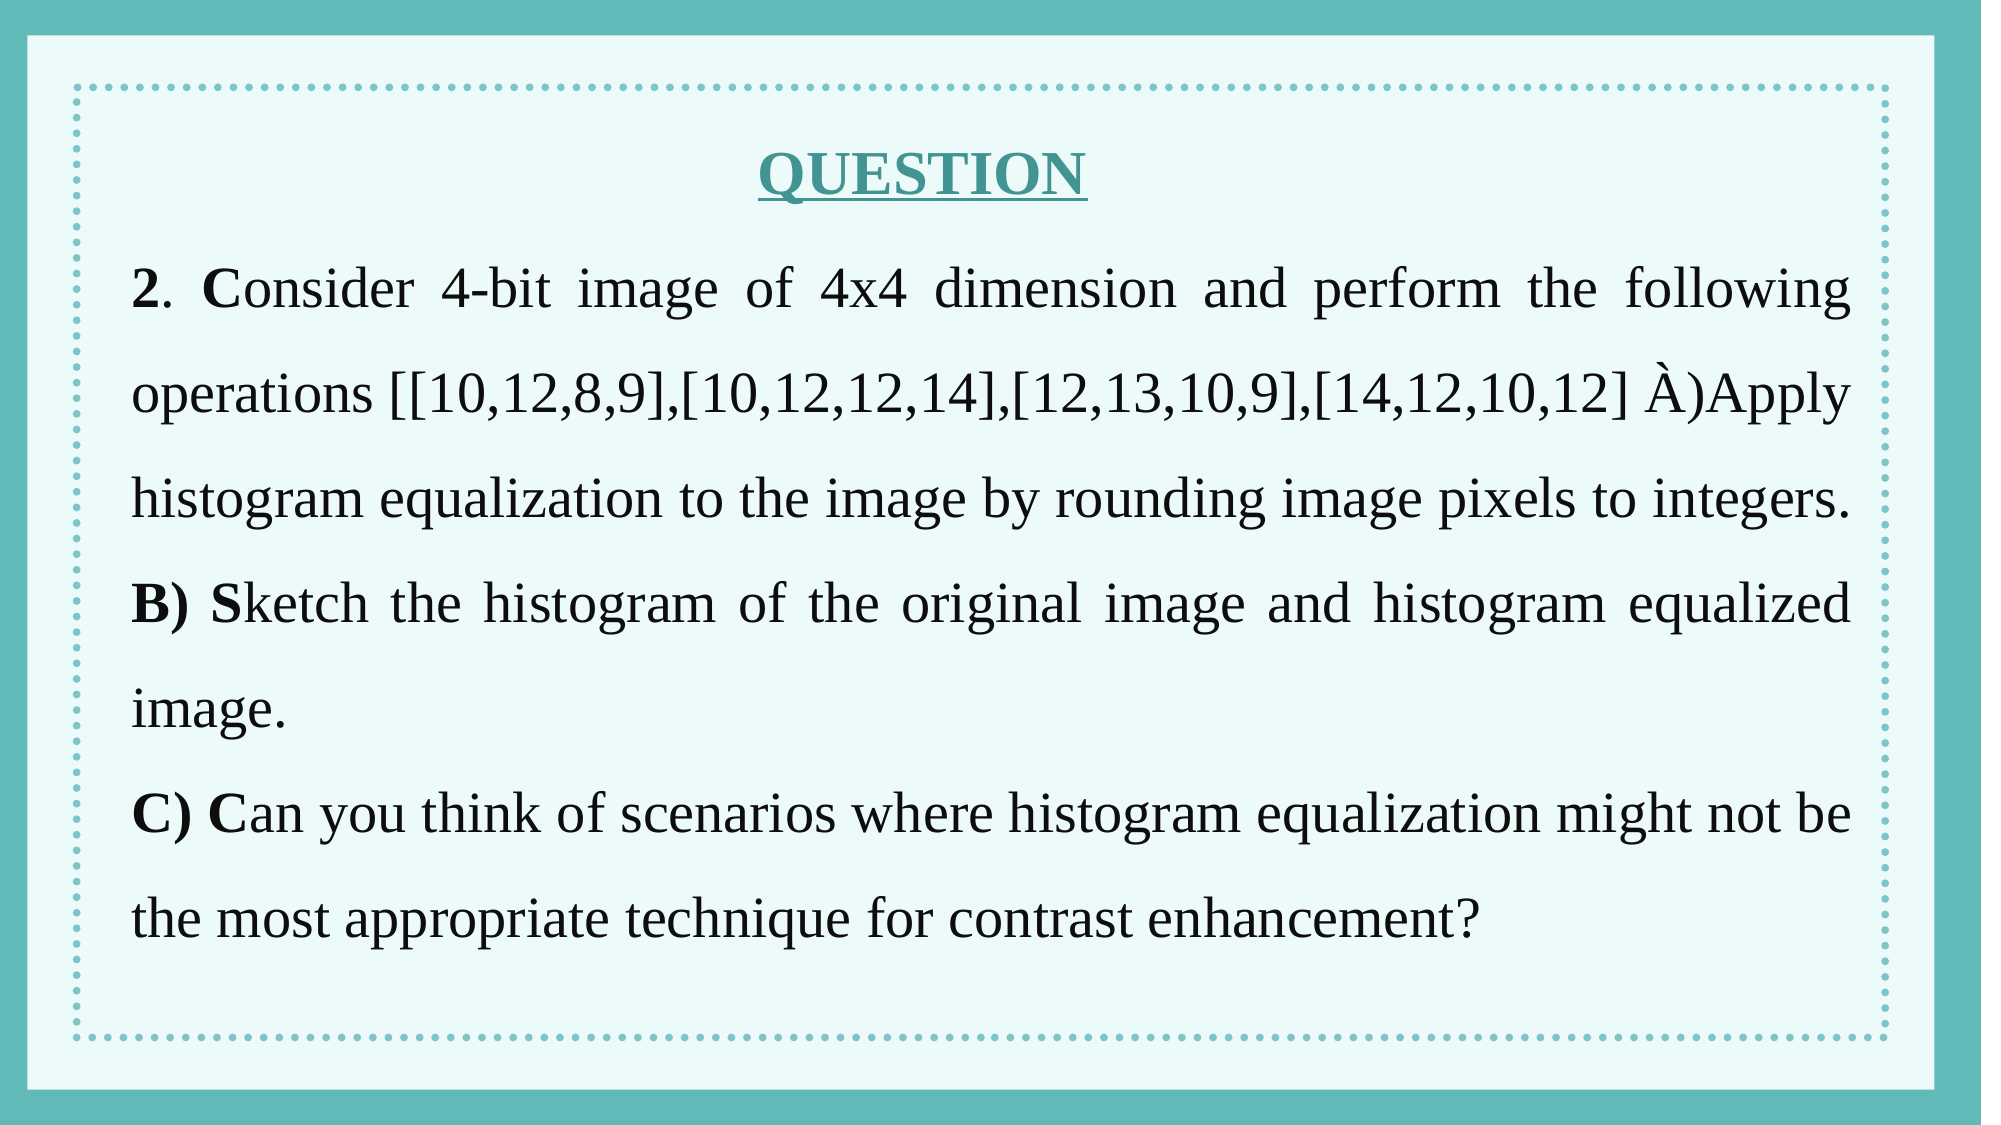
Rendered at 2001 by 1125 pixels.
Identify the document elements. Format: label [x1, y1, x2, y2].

text_box [0, 0, 1981, 1125]
